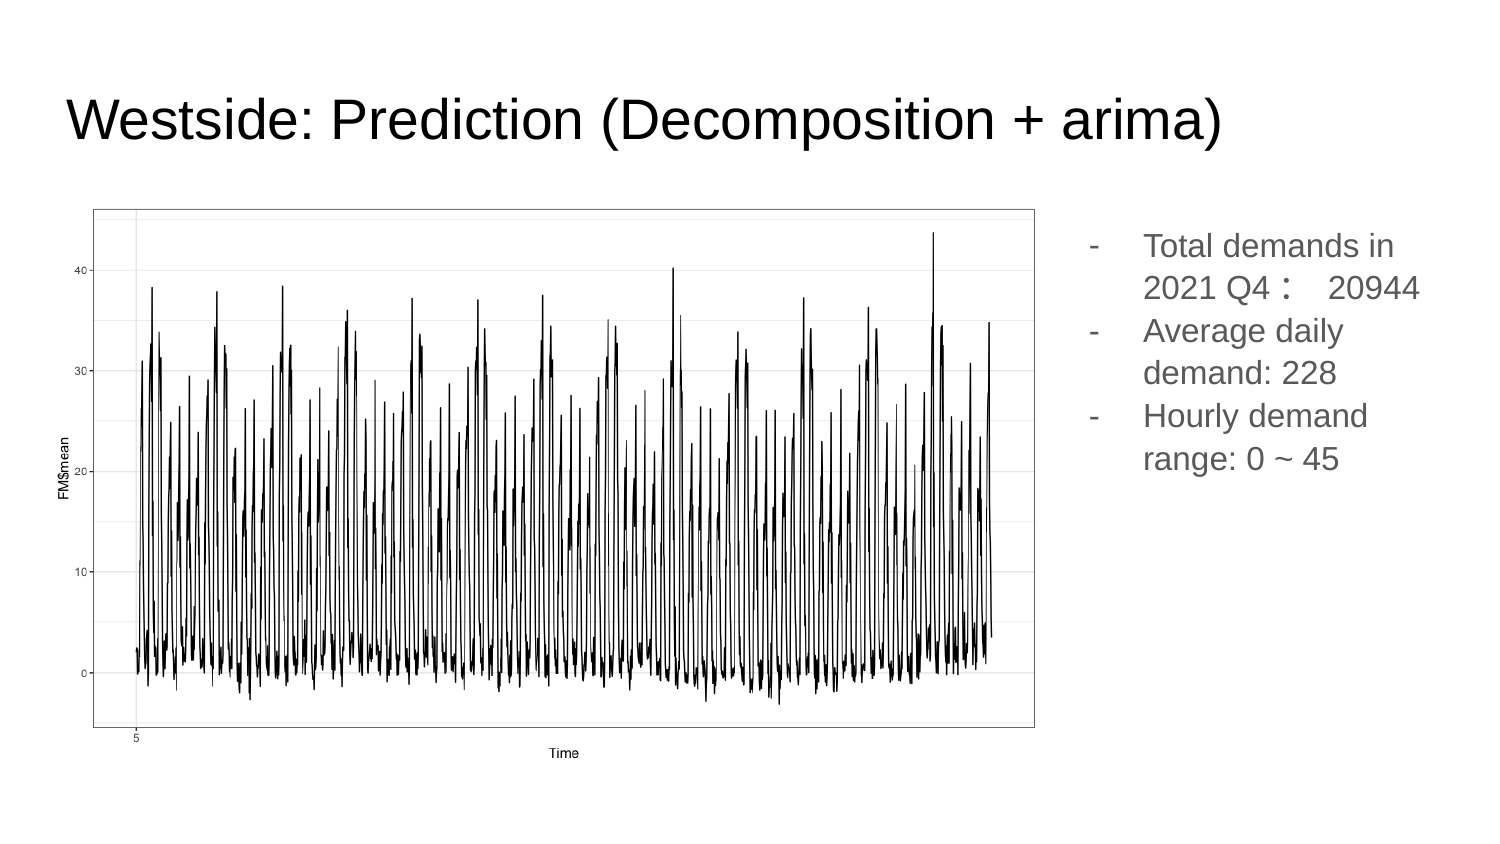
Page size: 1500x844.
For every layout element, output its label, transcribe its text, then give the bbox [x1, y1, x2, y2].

title Westside: Prediction (Decomposition + arima) [51, 72, 1449, 167]
picture [50, 179, 1041, 768]
list Total demands in 2021 Q4： 20944 Average daily demand: 228 Hourly demand range: 0 ~ 45 [1053, 206, 1453, 767]
